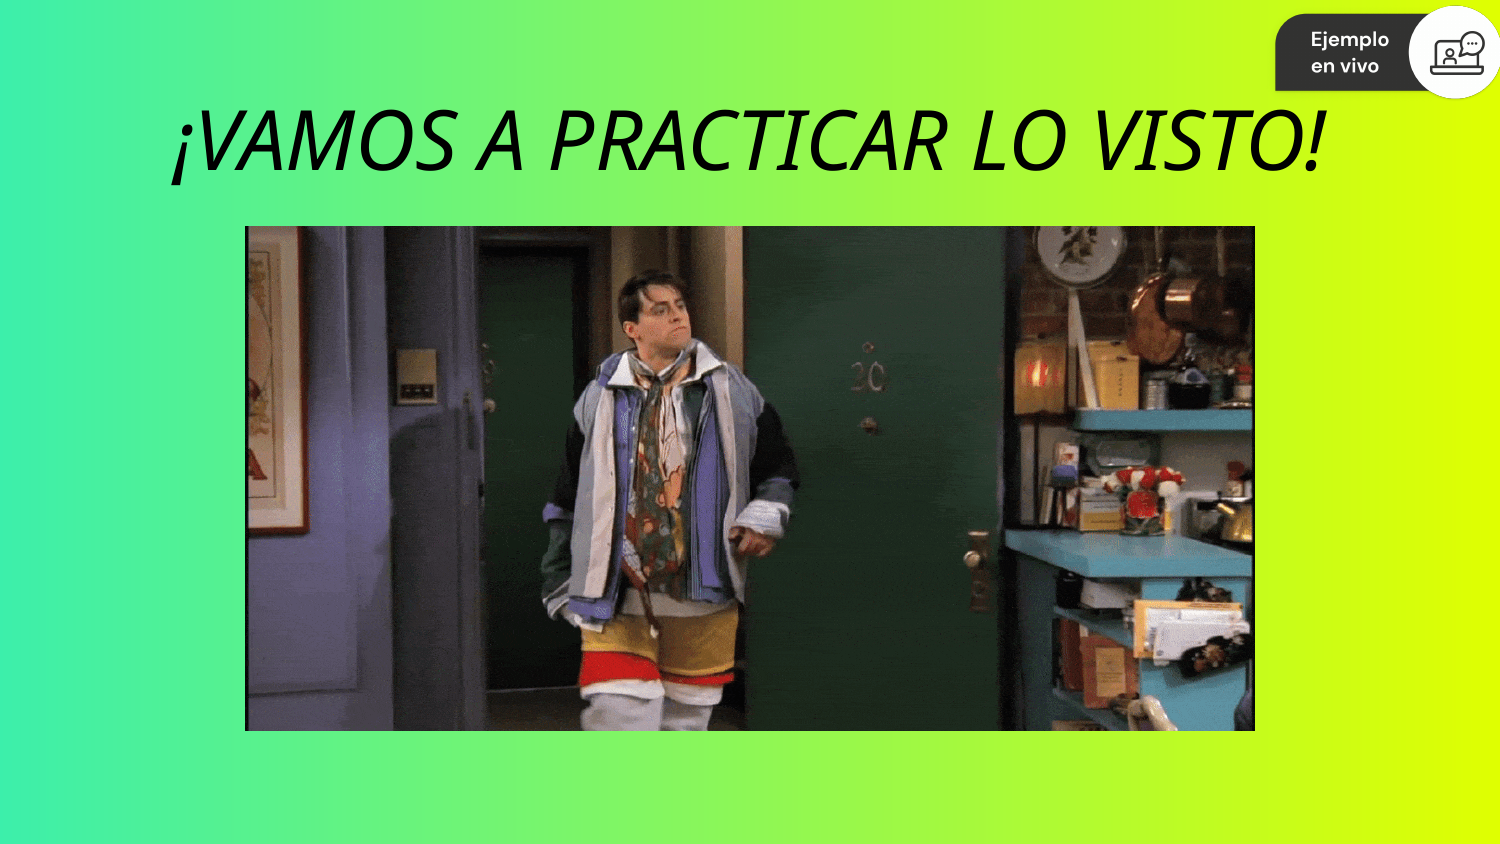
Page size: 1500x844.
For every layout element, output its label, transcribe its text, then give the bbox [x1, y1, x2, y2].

picture [1254, 0, 1500, 106]
picture [245, 225, 1255, 731]
title ¡VAMOS A PRACTICAR LO VISTO! [124, 71, 1376, 290]
